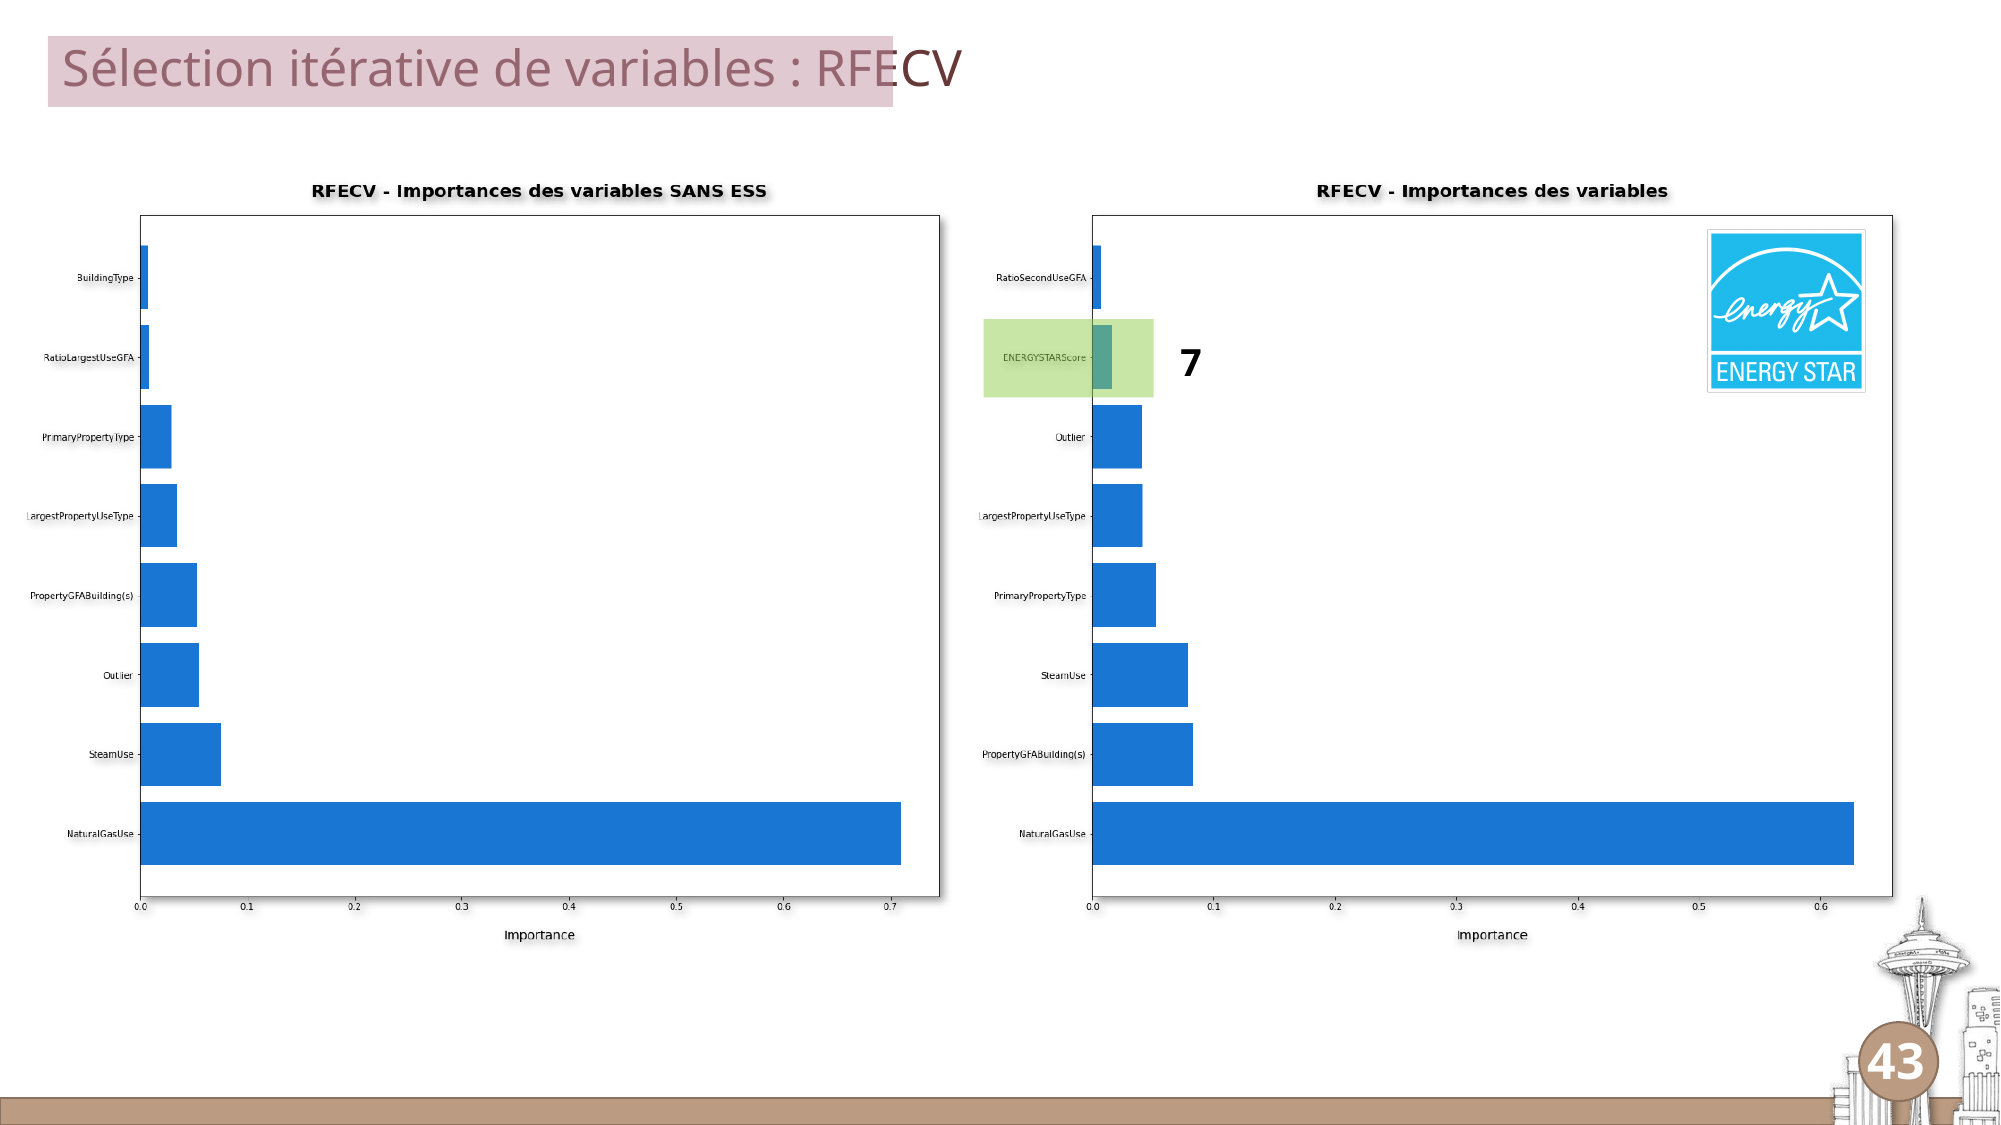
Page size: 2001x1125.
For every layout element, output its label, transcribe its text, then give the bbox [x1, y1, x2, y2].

picture [19, 177, 944, 948]
text_box Sélection itérative de variables : RFECV [48, 29, 1069, 104]
picture [971, 177, 2000, 1125]
text_box [47, 36, 893, 107]
text_box [0, 1097, 1798, 1125]
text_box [1852, 1022, 1952, 1102]
